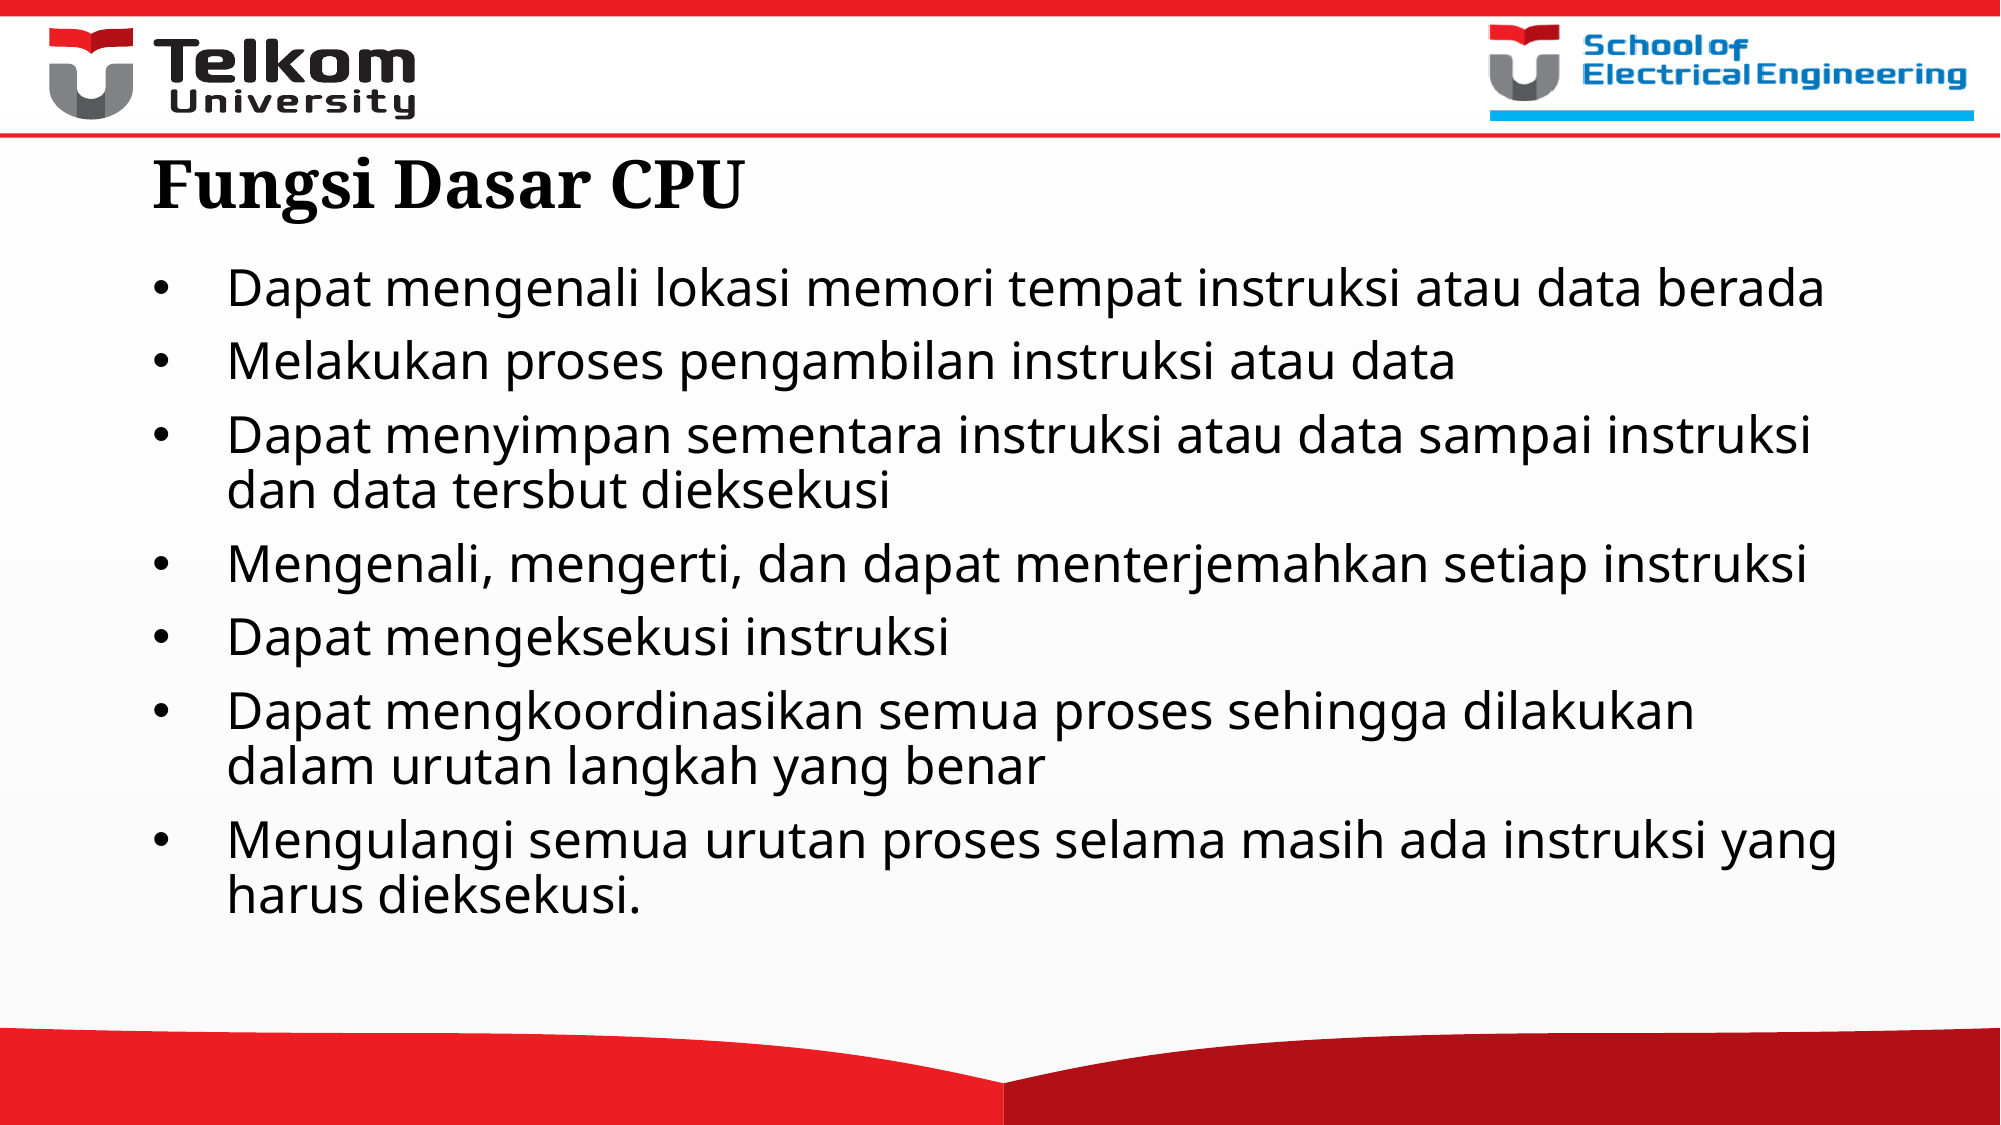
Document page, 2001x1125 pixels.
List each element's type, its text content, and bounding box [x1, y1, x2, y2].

picture [1479, 24, 1974, 121]
list Dapat mengenali lokasi memori tempat instruksi atau data berada Melakukan proses pengambilan instruksi atau data Dapat menyimpan sementara instruksi atau data sampai instruksi dan data tersbut dieksekusi Mengenali, mengerti, dan dapat menterjemahkan setiap instruksi Dapat mengeksekusi instruksi Dapat mengkoordinasikan semua proses sehingga dilakukan dalam urutan langkah yang benar Mengulangi semua urutan proses selama masih ada instruksi yang harus dieksekusi. [137, 254, 1863, 1014]
title Fungsi Dasar CPU [137, 148, 1863, 225]
